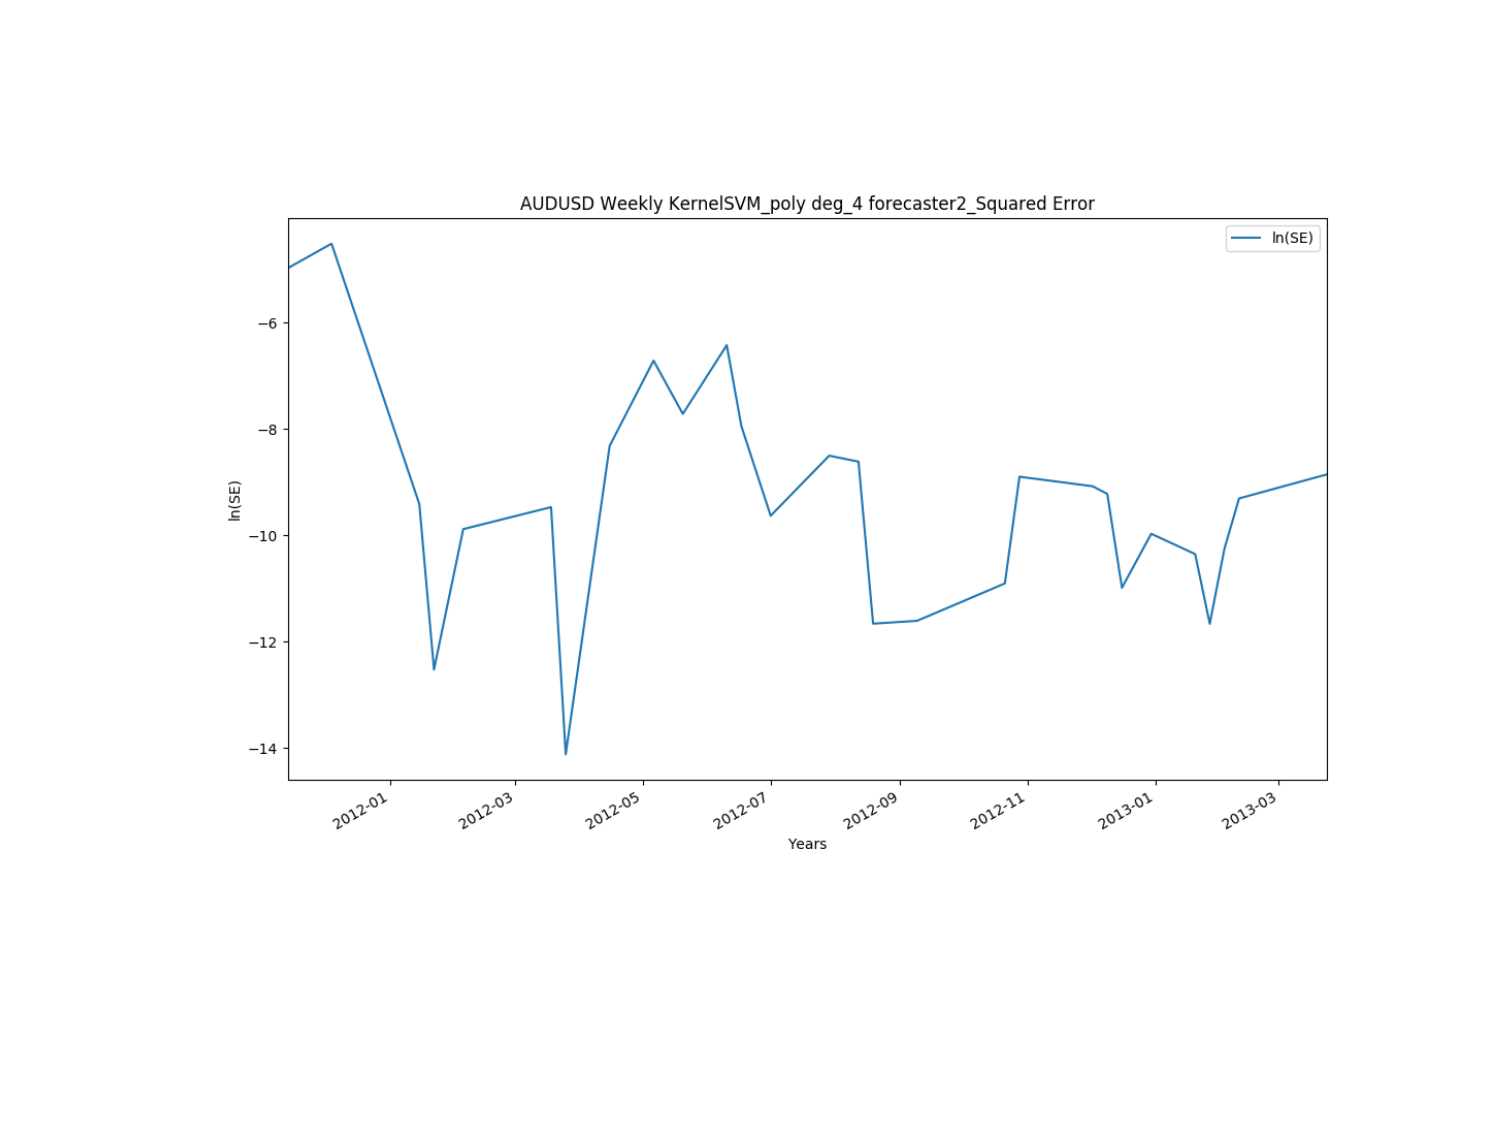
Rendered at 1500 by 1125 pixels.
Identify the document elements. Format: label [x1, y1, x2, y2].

picture [119, 119, 1461, 946]
